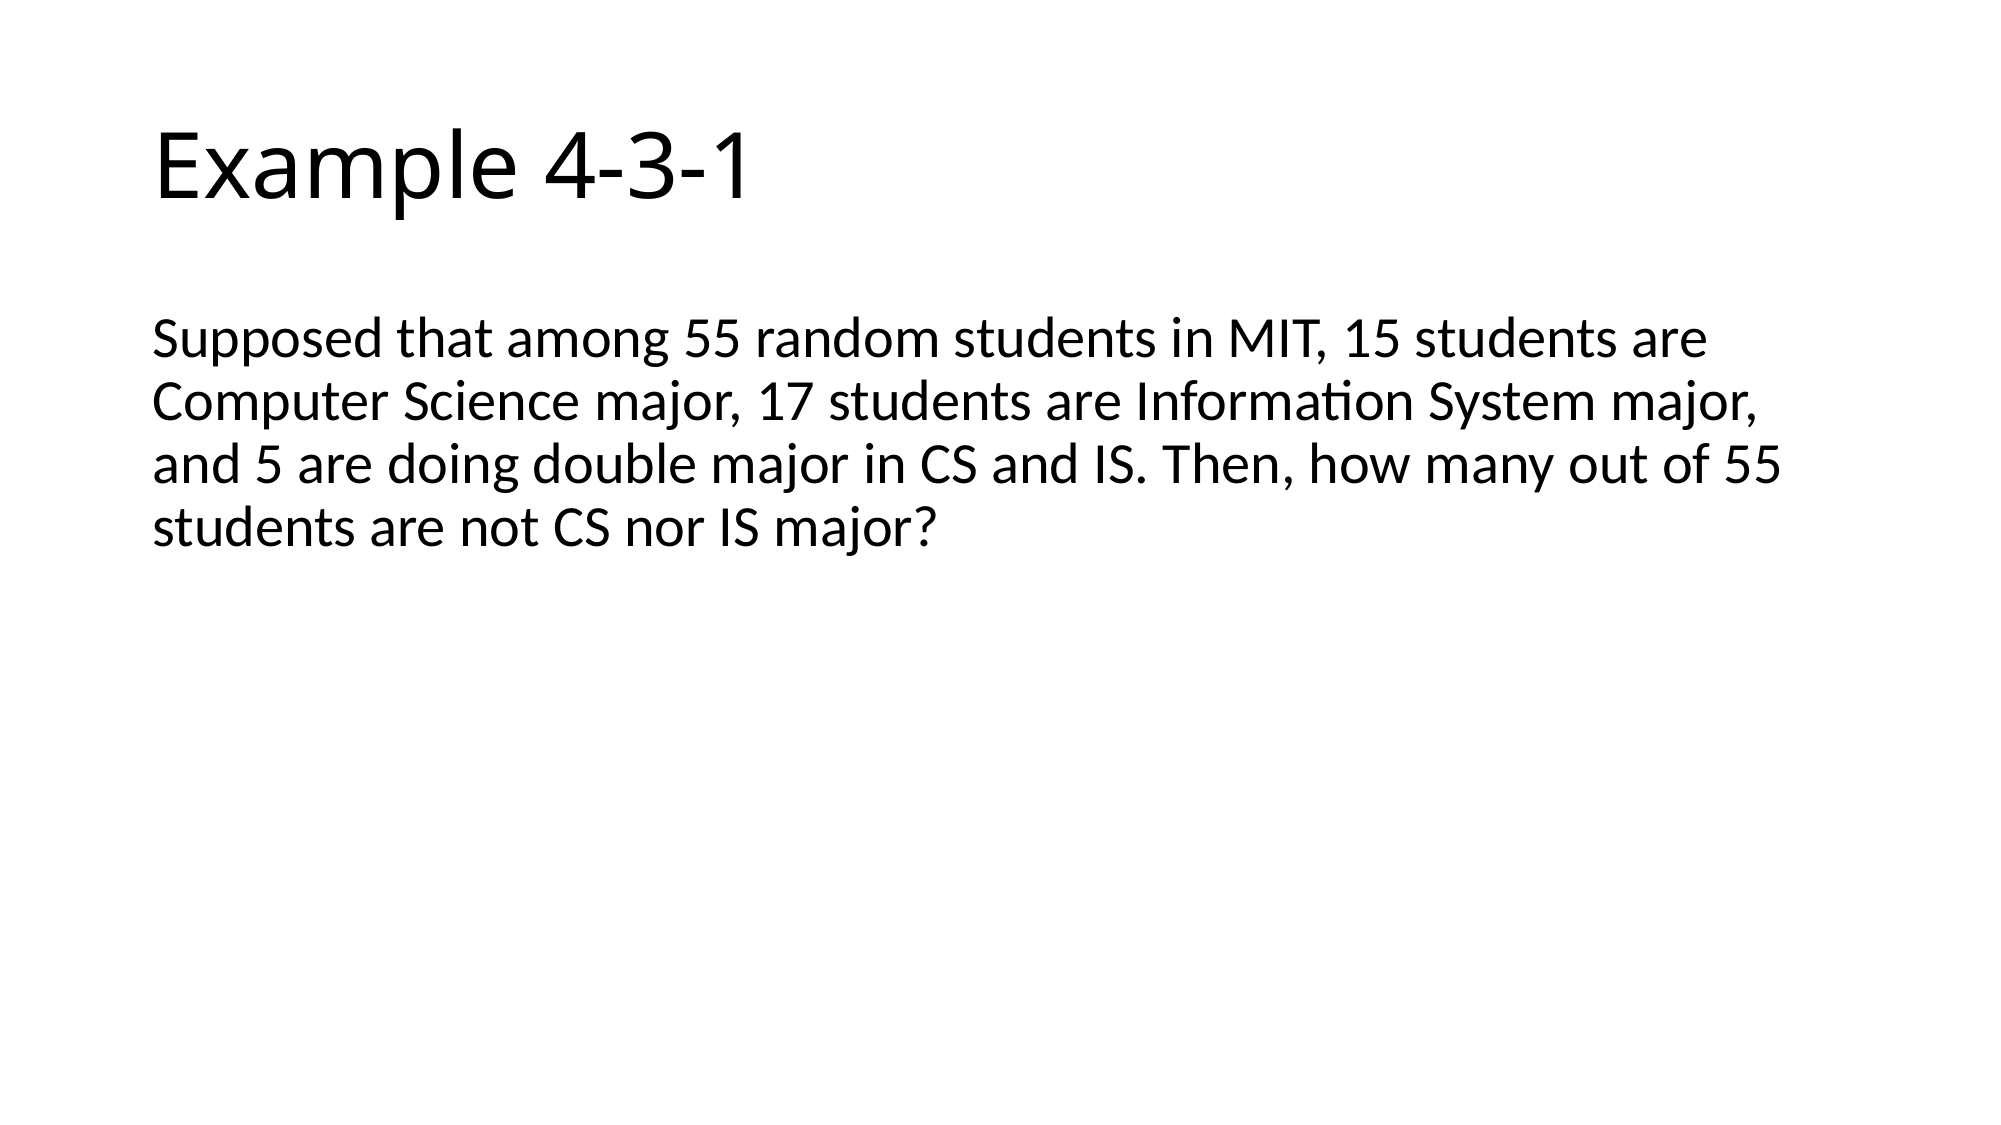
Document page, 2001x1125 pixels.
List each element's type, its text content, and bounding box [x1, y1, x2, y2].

title Example 4-3-1 [137, 59, 1863, 278]
list Supposed that among 55 random students in MIT, 15 students are Computer Science major, 17 students are Information System major, and 5 are doing double major in CS and IS. Then, how many out of 55 students are not CS nor IS major? [137, 299, 1863, 1014]
